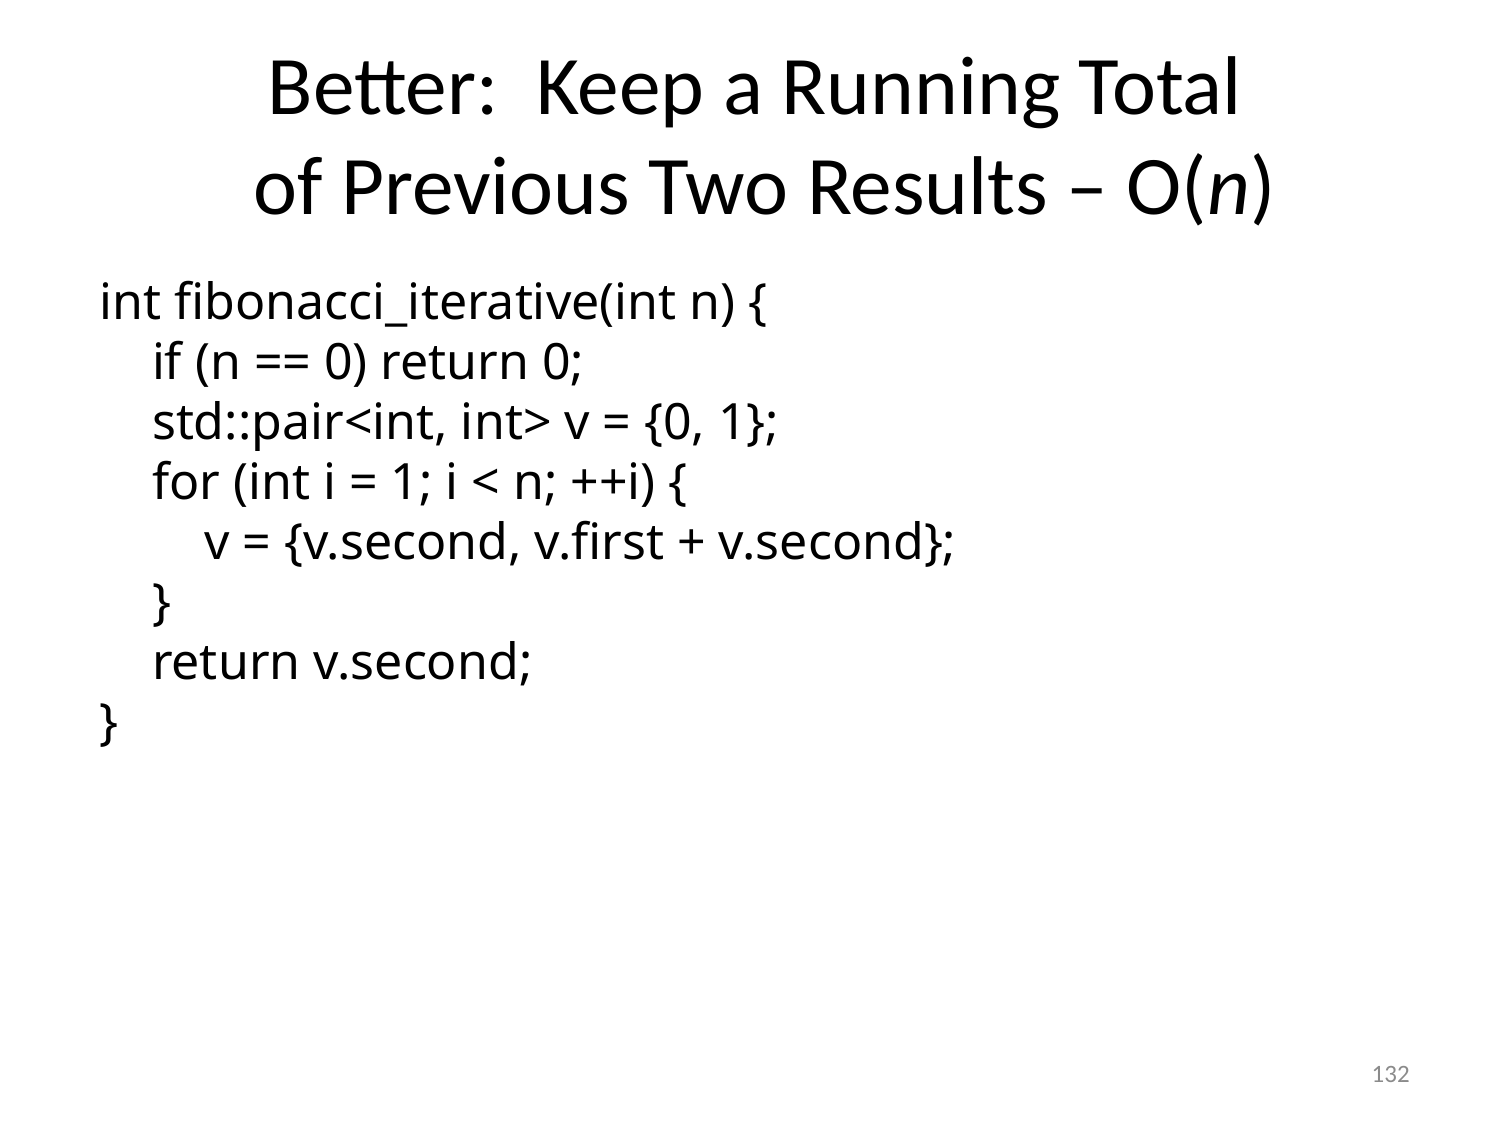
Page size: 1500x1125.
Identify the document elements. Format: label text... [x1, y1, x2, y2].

slide_number 132 [1074, 1042, 1425, 1103]
text_box int fibonacci_iterative(int n) { if (n == 0) return 0; std::pair<int, int> v = {0, 1}; for (int i = 1; i < n; ++i) { v = {v.second, v.first + v.second}; } return v.second; } [85, 262, 1459, 757]
title Better: Keep a Running Total of Previous Two Results – O(n) [52, 37, 1459, 225]
